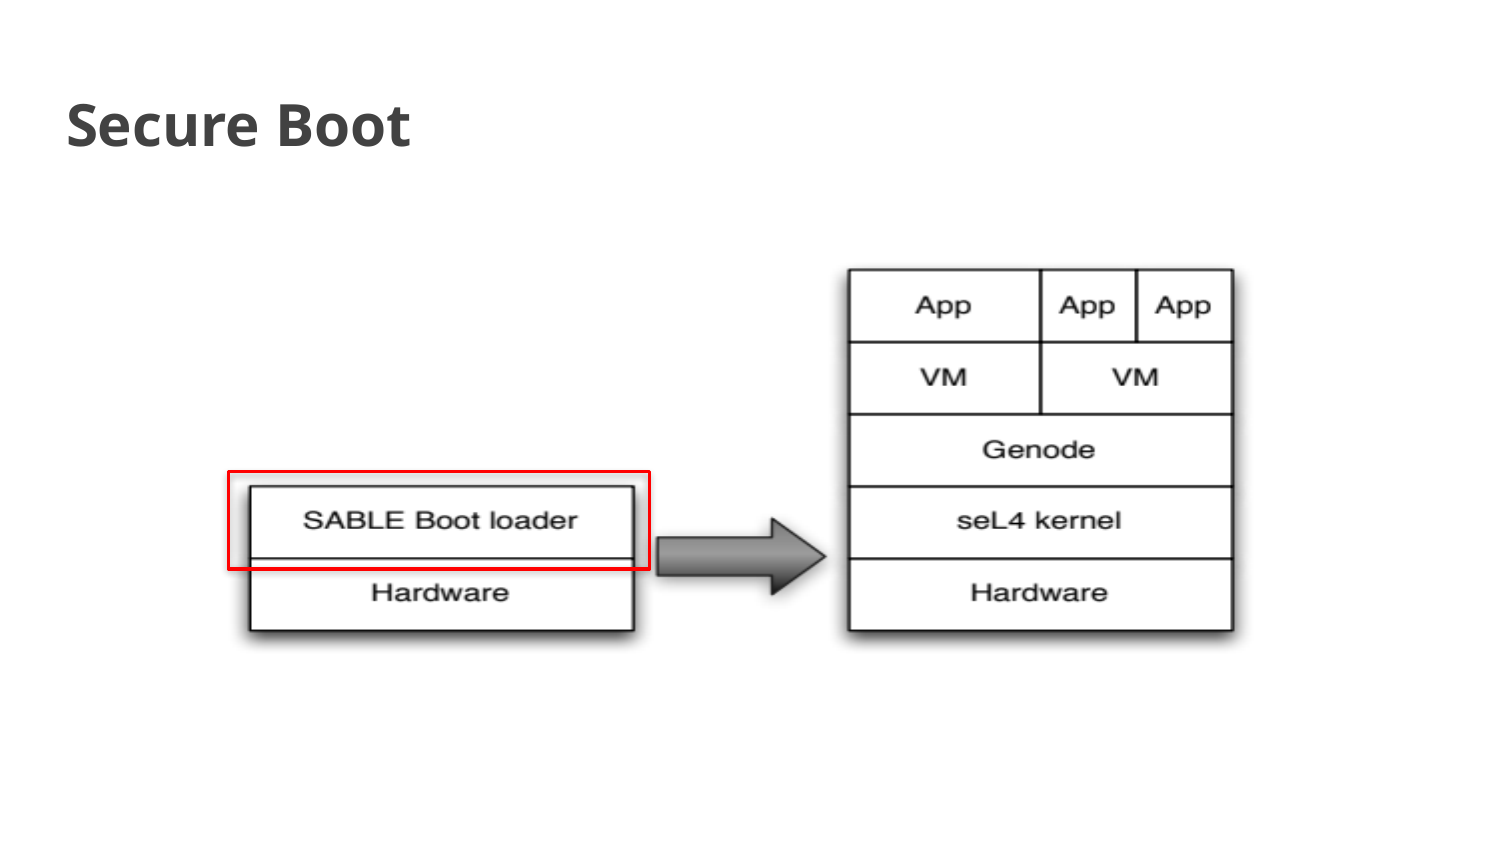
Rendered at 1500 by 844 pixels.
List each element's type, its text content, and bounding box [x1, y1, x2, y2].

title Secure Boot [51, 72, 1449, 167]
picture [196, 237, 1281, 676]
